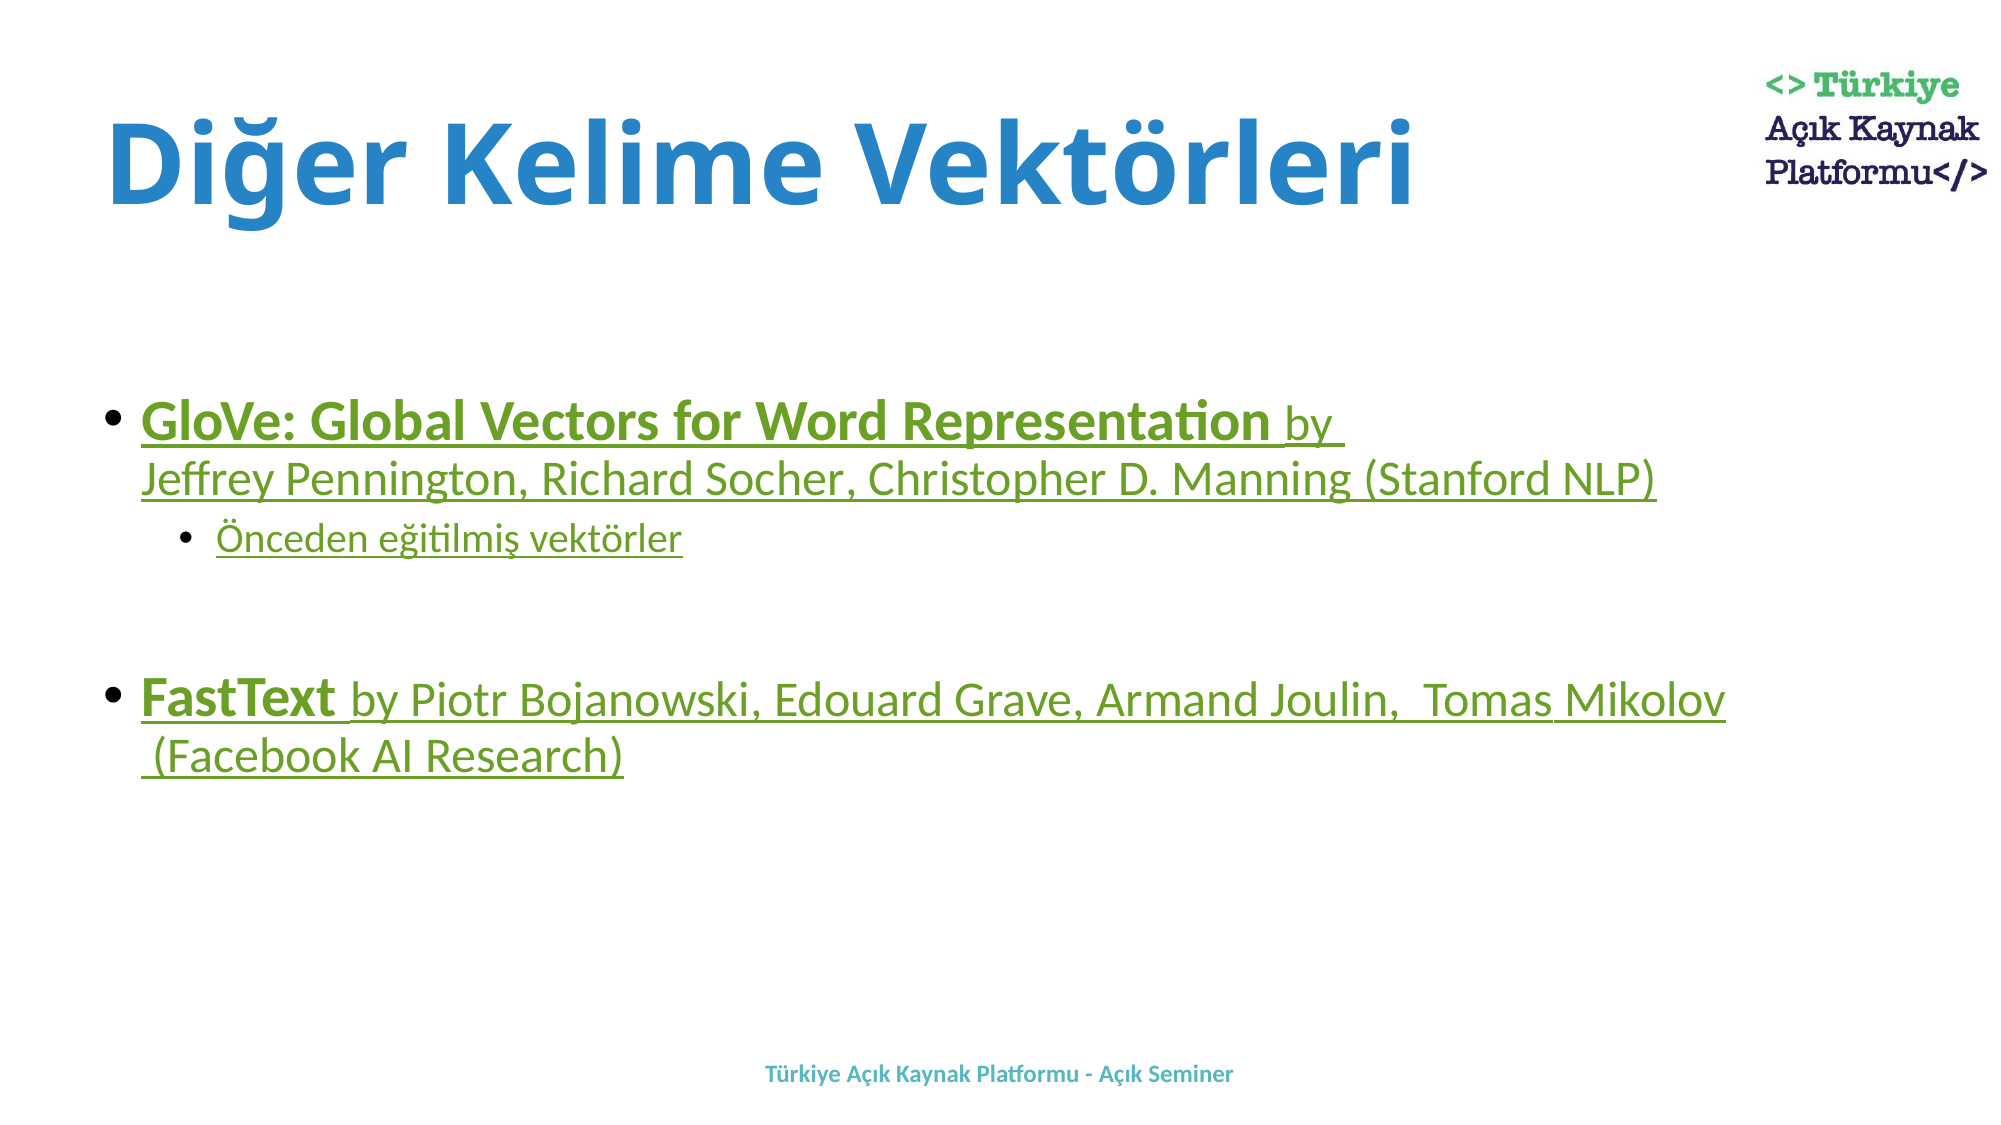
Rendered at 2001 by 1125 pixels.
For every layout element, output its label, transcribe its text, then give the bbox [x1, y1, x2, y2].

title Diğer Kelime Vektörleri [88, 59, 1863, 278]
picture [1748, 2, 2000, 255]
footer Türkiye Açık Kaynak Platformu - Açık Seminer [662, 1042, 1338, 1103]
list GloVe: Global Vectors for Word Representation by Jeffrey Pennington, Richard Socher, Christopher D. Manning (Stanford NLP) Önceden eğitilmiş vektörler FastText by Piotr Bojanowski, Edouard Grave, Armand Joulin, Tomas Mikolov (Facebook AI Research) [88, 291, 1830, 1006]
